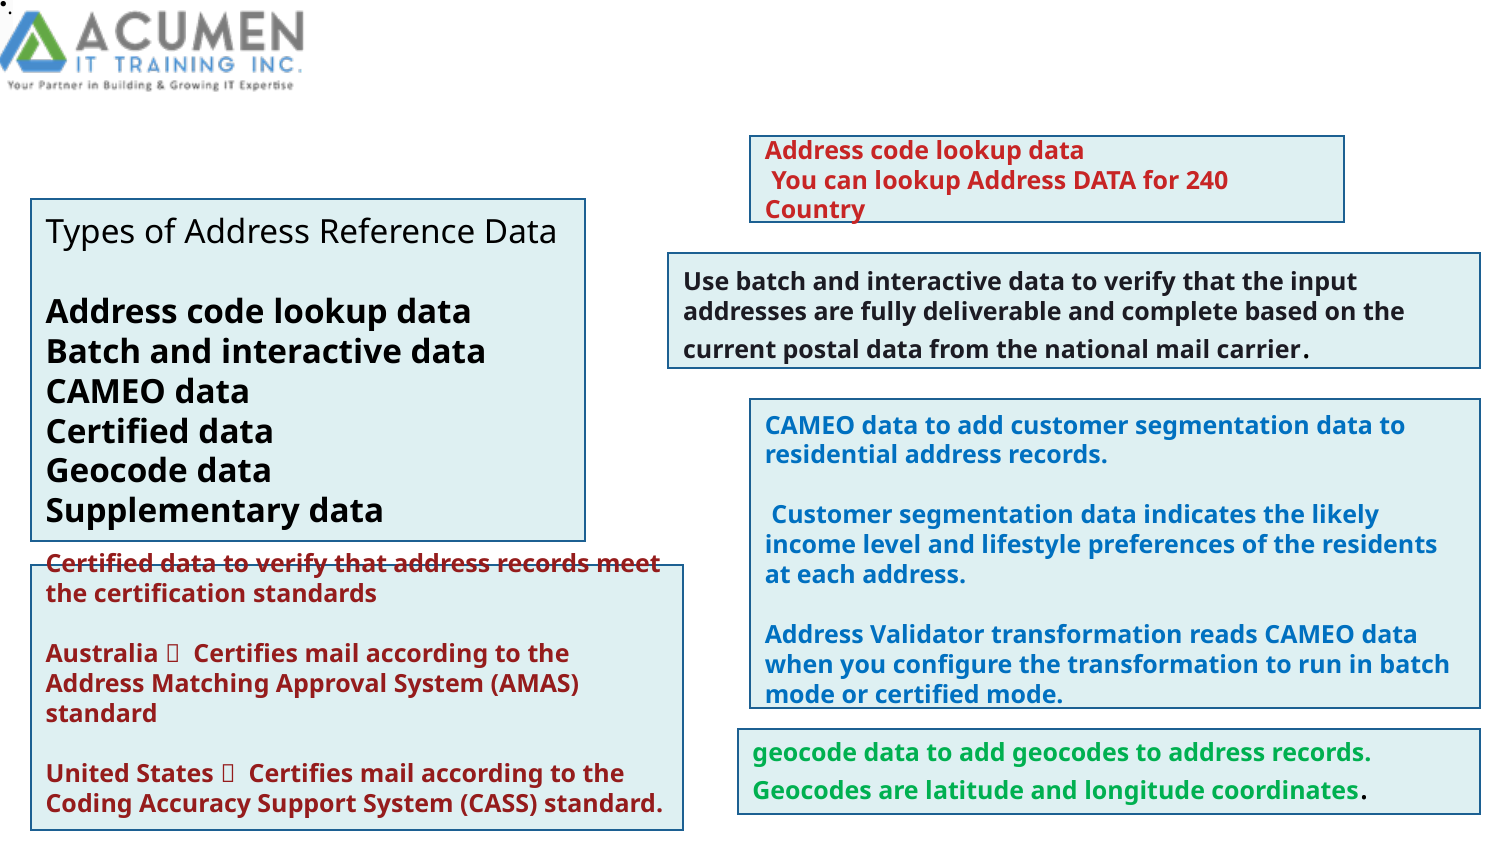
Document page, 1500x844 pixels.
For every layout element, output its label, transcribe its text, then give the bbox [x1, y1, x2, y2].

text_box CAMEO data to add customer segmentation data to residential address records. Customer segmentation data indicates the likely income level and lifestyle preferences of the residents at each address. Address Validator transformation reads CAMEO data when you configure the transformation to run in batch mode or certified mode. [749, 398, 1481, 709]
text_box Certified data to verify that address records meet the certification standards Australia  Certifies mail according to the Address Matching Approval System (AMAS) standard United States  Certifies mail according to the Coding Accuracy Support System (CASS) standard. [30, 564, 684, 831]
text_box Types of Address Reference Data Address code lookup data Batch and interactive data CAMEO data Certified data Geocode data Supplementary data [30, 198, 586, 542]
picture [0, 9, 308, 95]
text_box Use batch and interactive data to verify that the input addresses are fully deliverable and complete based on the current postal data from the national mail carrier. [667, 252, 1481, 369]
text_box . [1, 0, 13, 9]
text_box geocode data to add geocodes to address records. Geocodes are latitude and longitude coordinates. [737, 728, 1481, 815]
text_box Address code lookup data You can lookup Address DATA for 240 Country [749, 135, 1345, 223]
